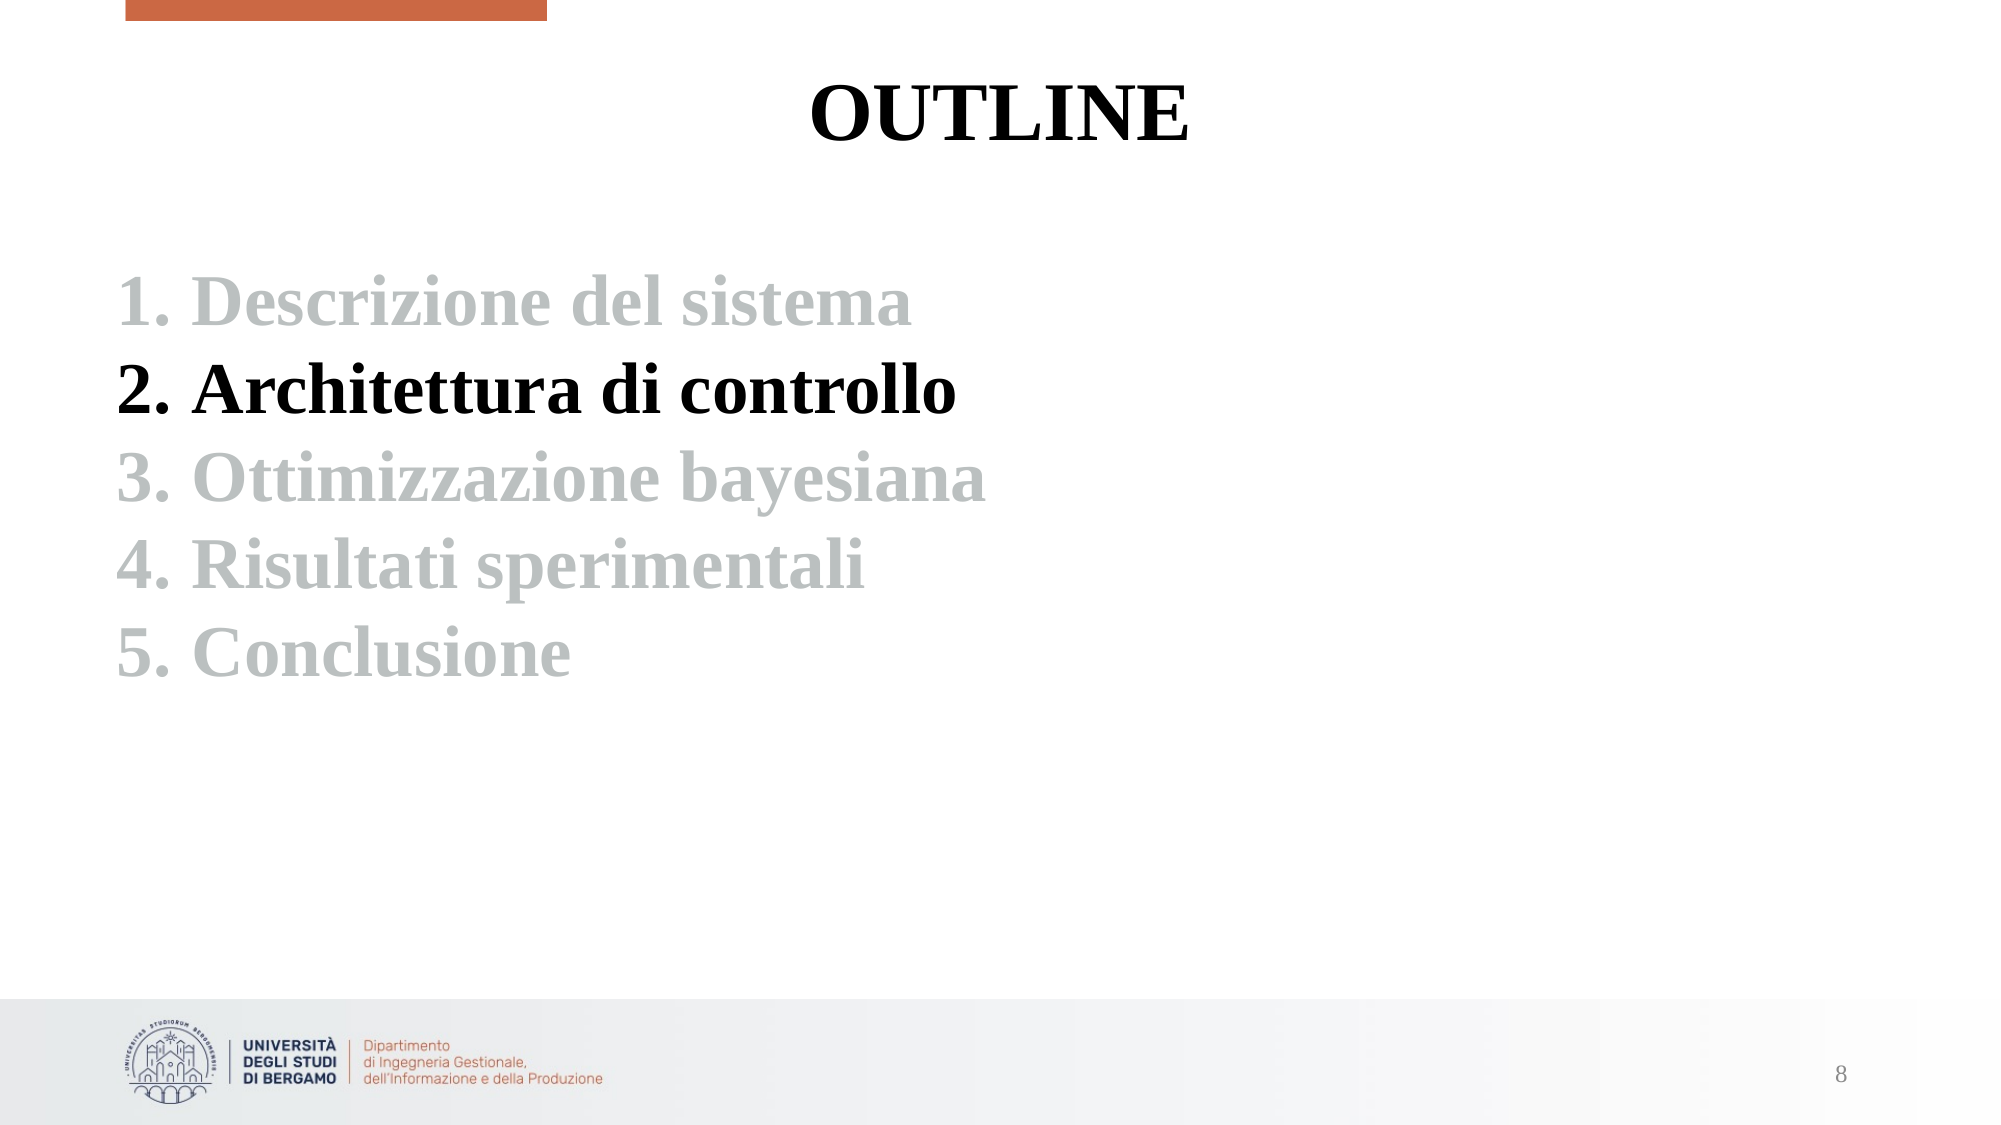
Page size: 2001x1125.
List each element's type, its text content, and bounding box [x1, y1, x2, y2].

text_box Descrizione del sistema Architettura di controllo Ottimizzazione bayesiana Risultati sperimentali Conclusione [102, 245, 1898, 698]
text_box OUTLINE [0, 0, 2000, 165]
slide_number 8 [1412, 1042, 1863, 1103]
